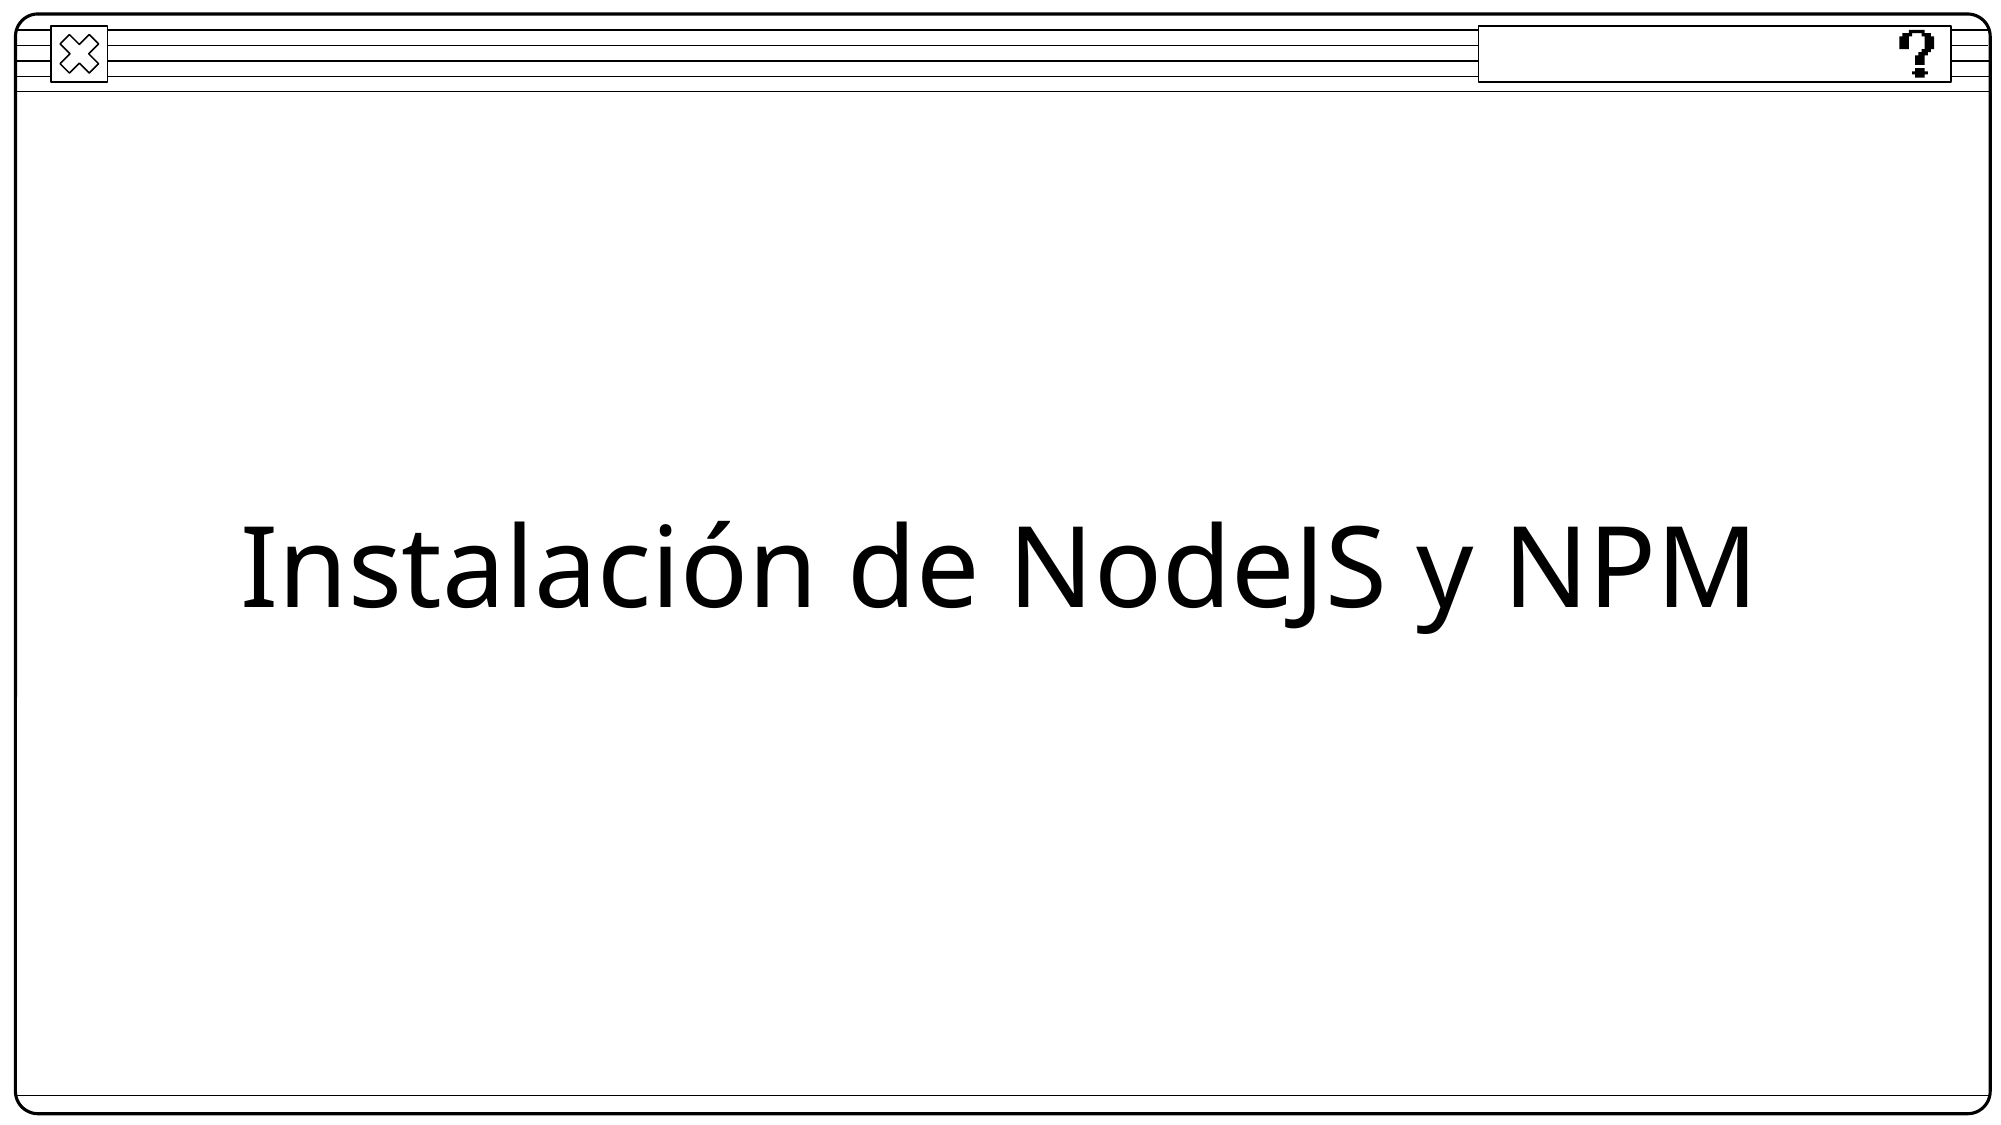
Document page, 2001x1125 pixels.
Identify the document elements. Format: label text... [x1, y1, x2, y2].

title Instalación de NodeJS y NPM [156, 210, 1844, 915]
